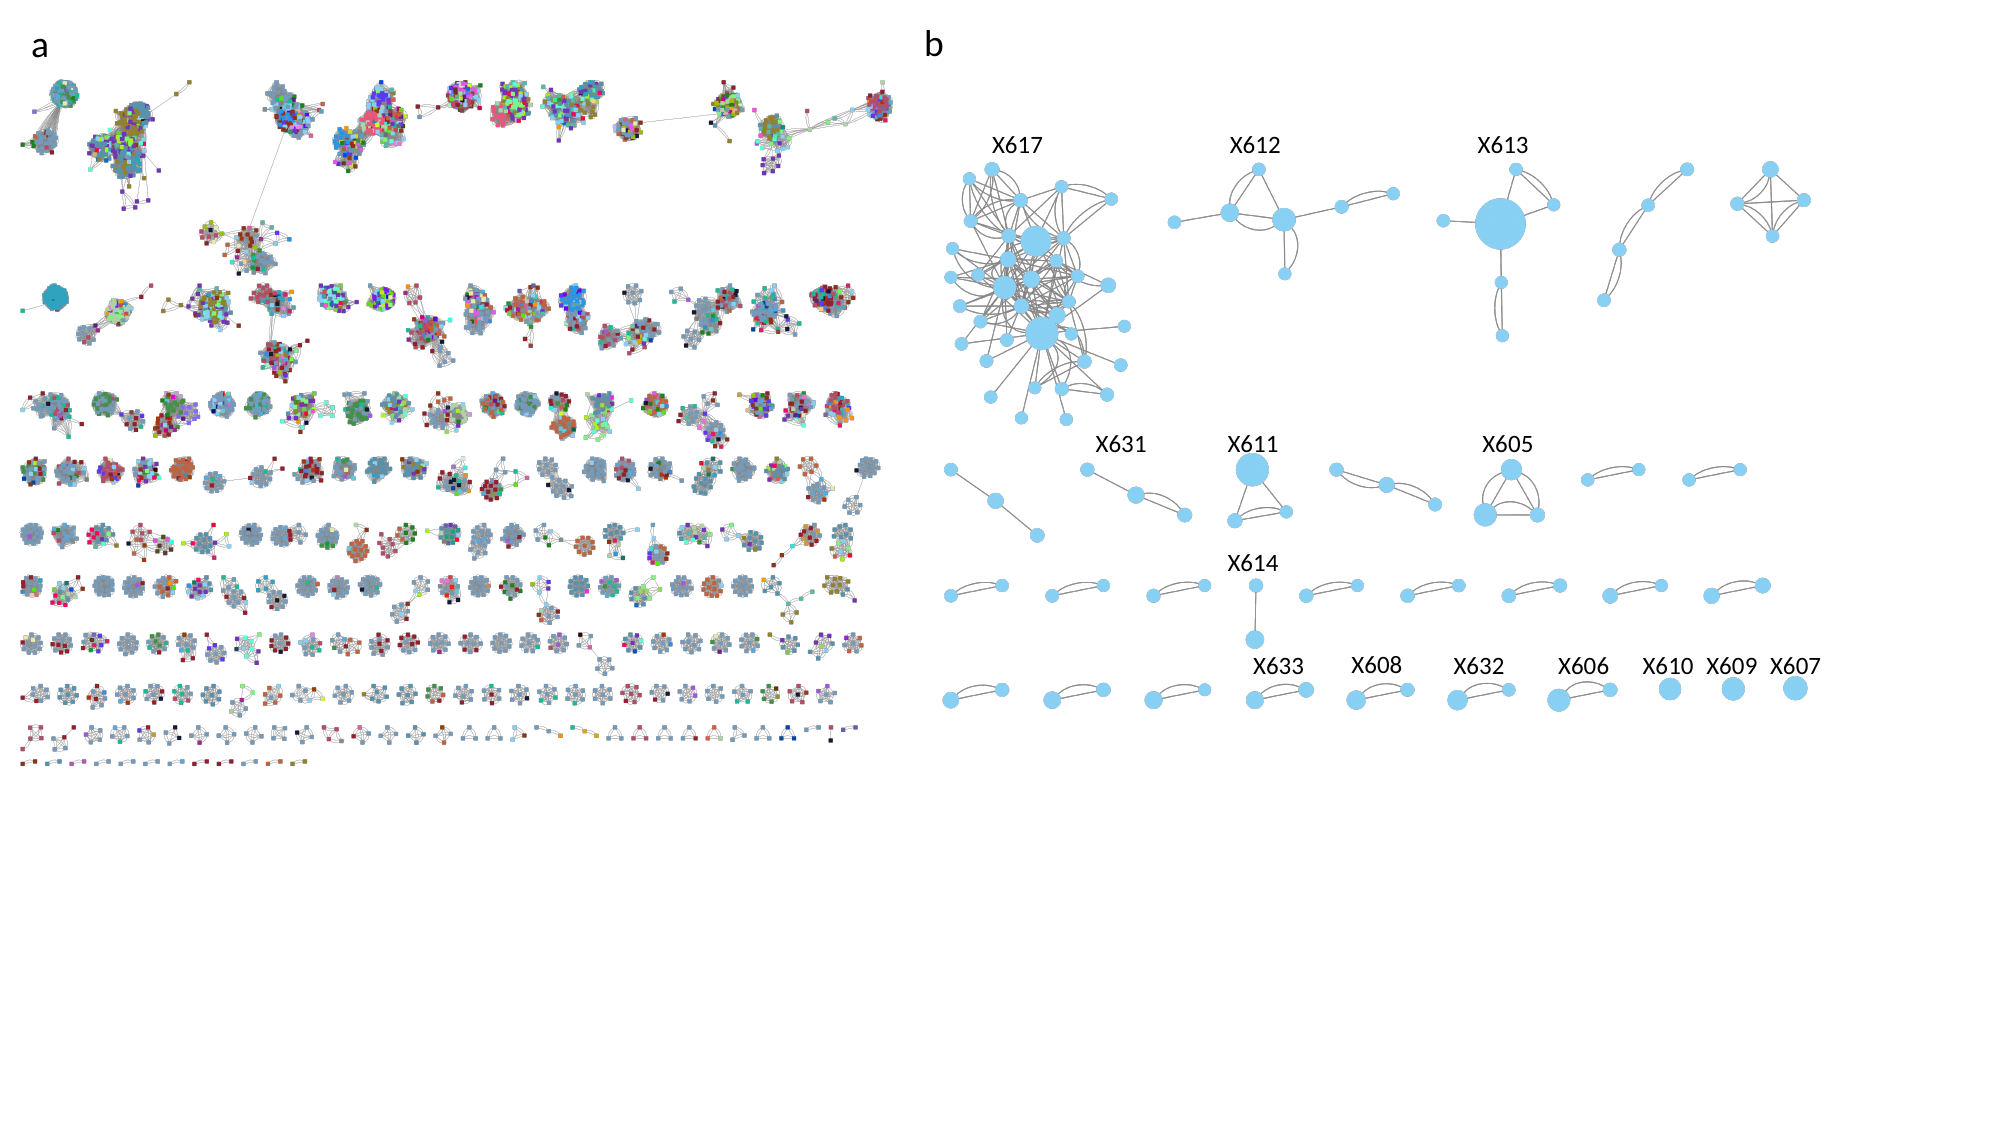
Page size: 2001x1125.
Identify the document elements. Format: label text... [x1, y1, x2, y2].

picture [0, 47, 1837, 773]
text_box a [16, 12, 65, 73]
text_box b [909, 11, 959, 47]
